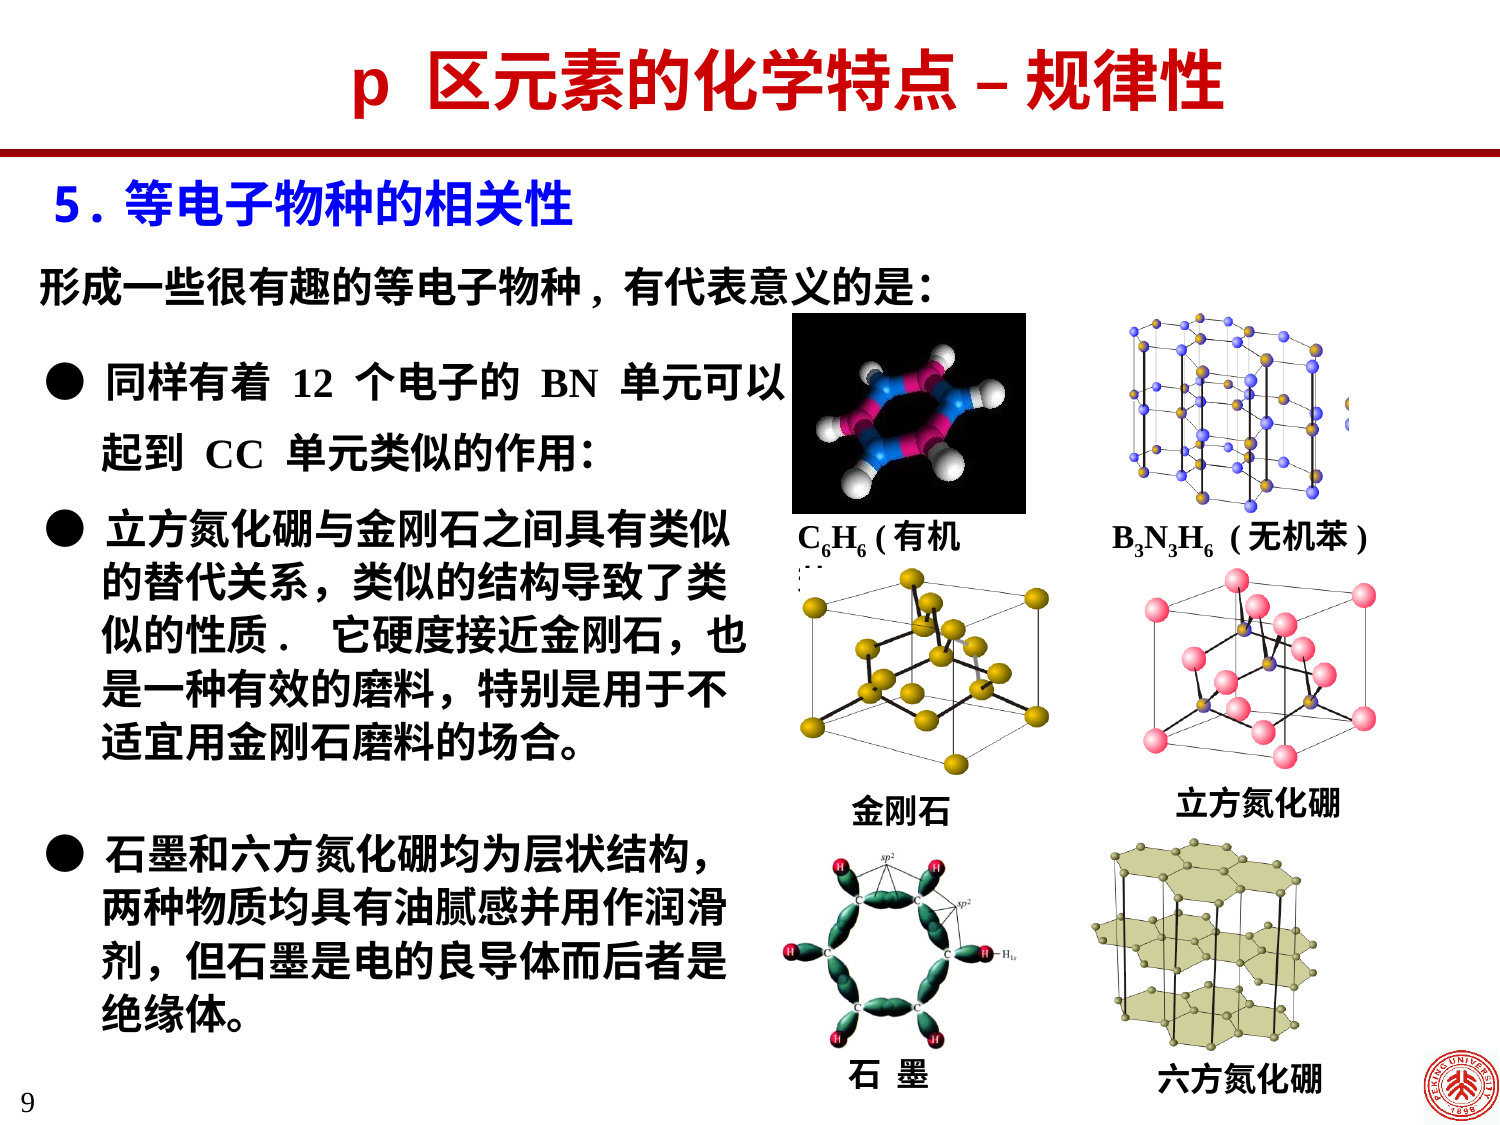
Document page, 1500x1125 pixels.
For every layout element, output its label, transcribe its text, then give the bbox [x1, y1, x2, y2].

text_box 立方氮化硼 [1139, 784, 1377, 830]
text_box 金刚石 [816, 784, 987, 825]
text_box 5.等电子物种的相关性 [0, 165, 627, 240]
text_box 石 墨 [816, 1052, 963, 1101]
picture [1423, 1050, 1499, 1125]
text_box p 区元素的化学特点 – 规律性 [272, 30, 1306, 126]
text_box [0, 149, 1500, 157]
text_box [29, 313, 1379, 564]
slide_number 9 [5, 1076, 89, 1125]
text_box 六方氮化硼 [1128, 1050, 1353, 1106]
text_box 形成一些很有趣的等电子物种, 有代表意义的是： [24, 253, 1348, 319]
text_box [29, 500, 1377, 784]
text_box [29, 825, 1317, 1052]
